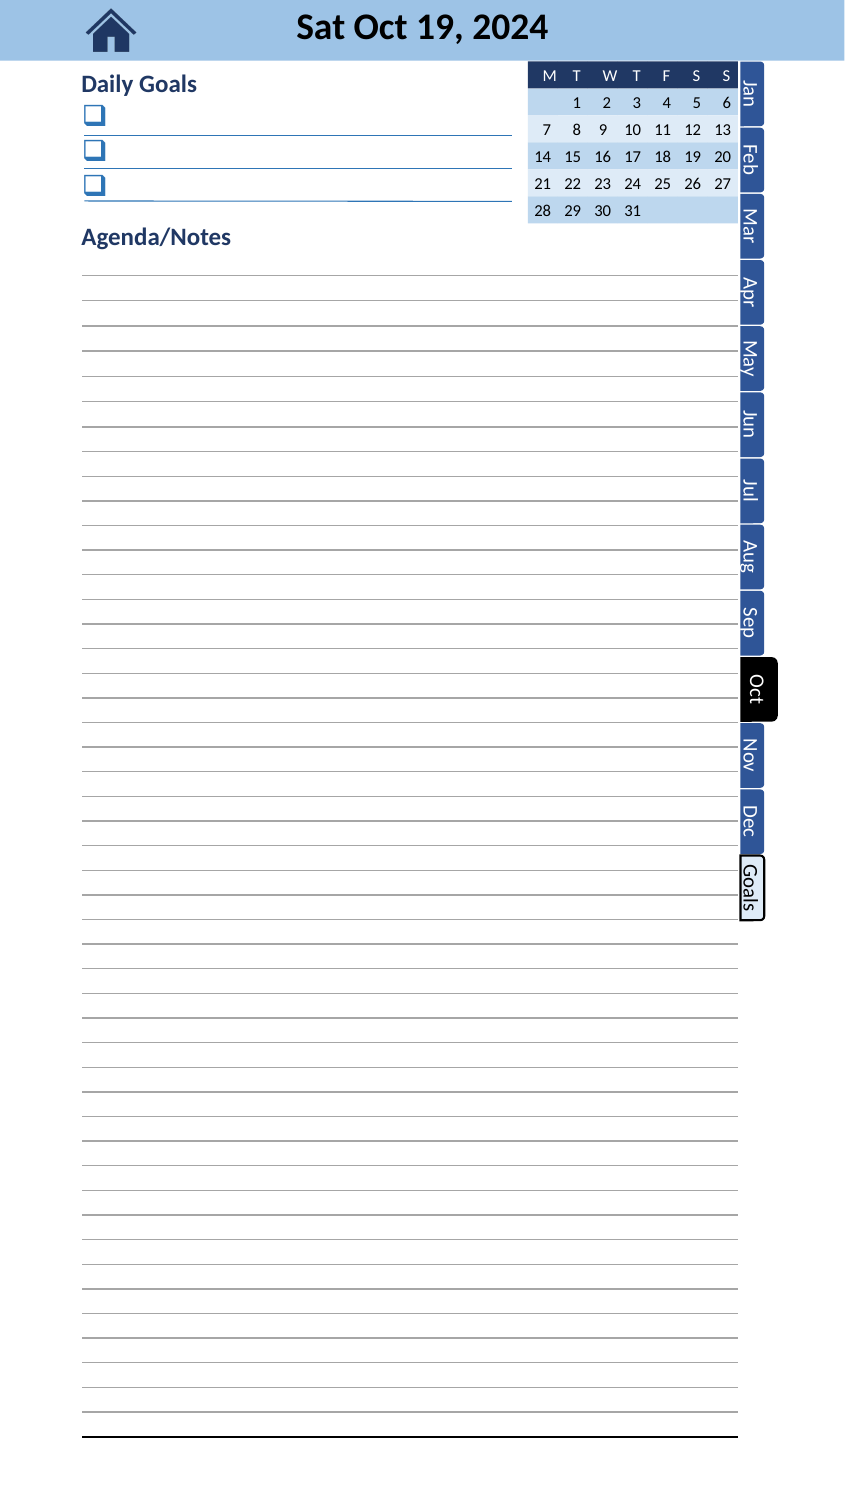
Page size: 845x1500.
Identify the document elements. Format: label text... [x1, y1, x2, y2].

picture [82, 1, 140, 59]
list Sat Oct 19, 2024 [190, 0, 655, 61]
